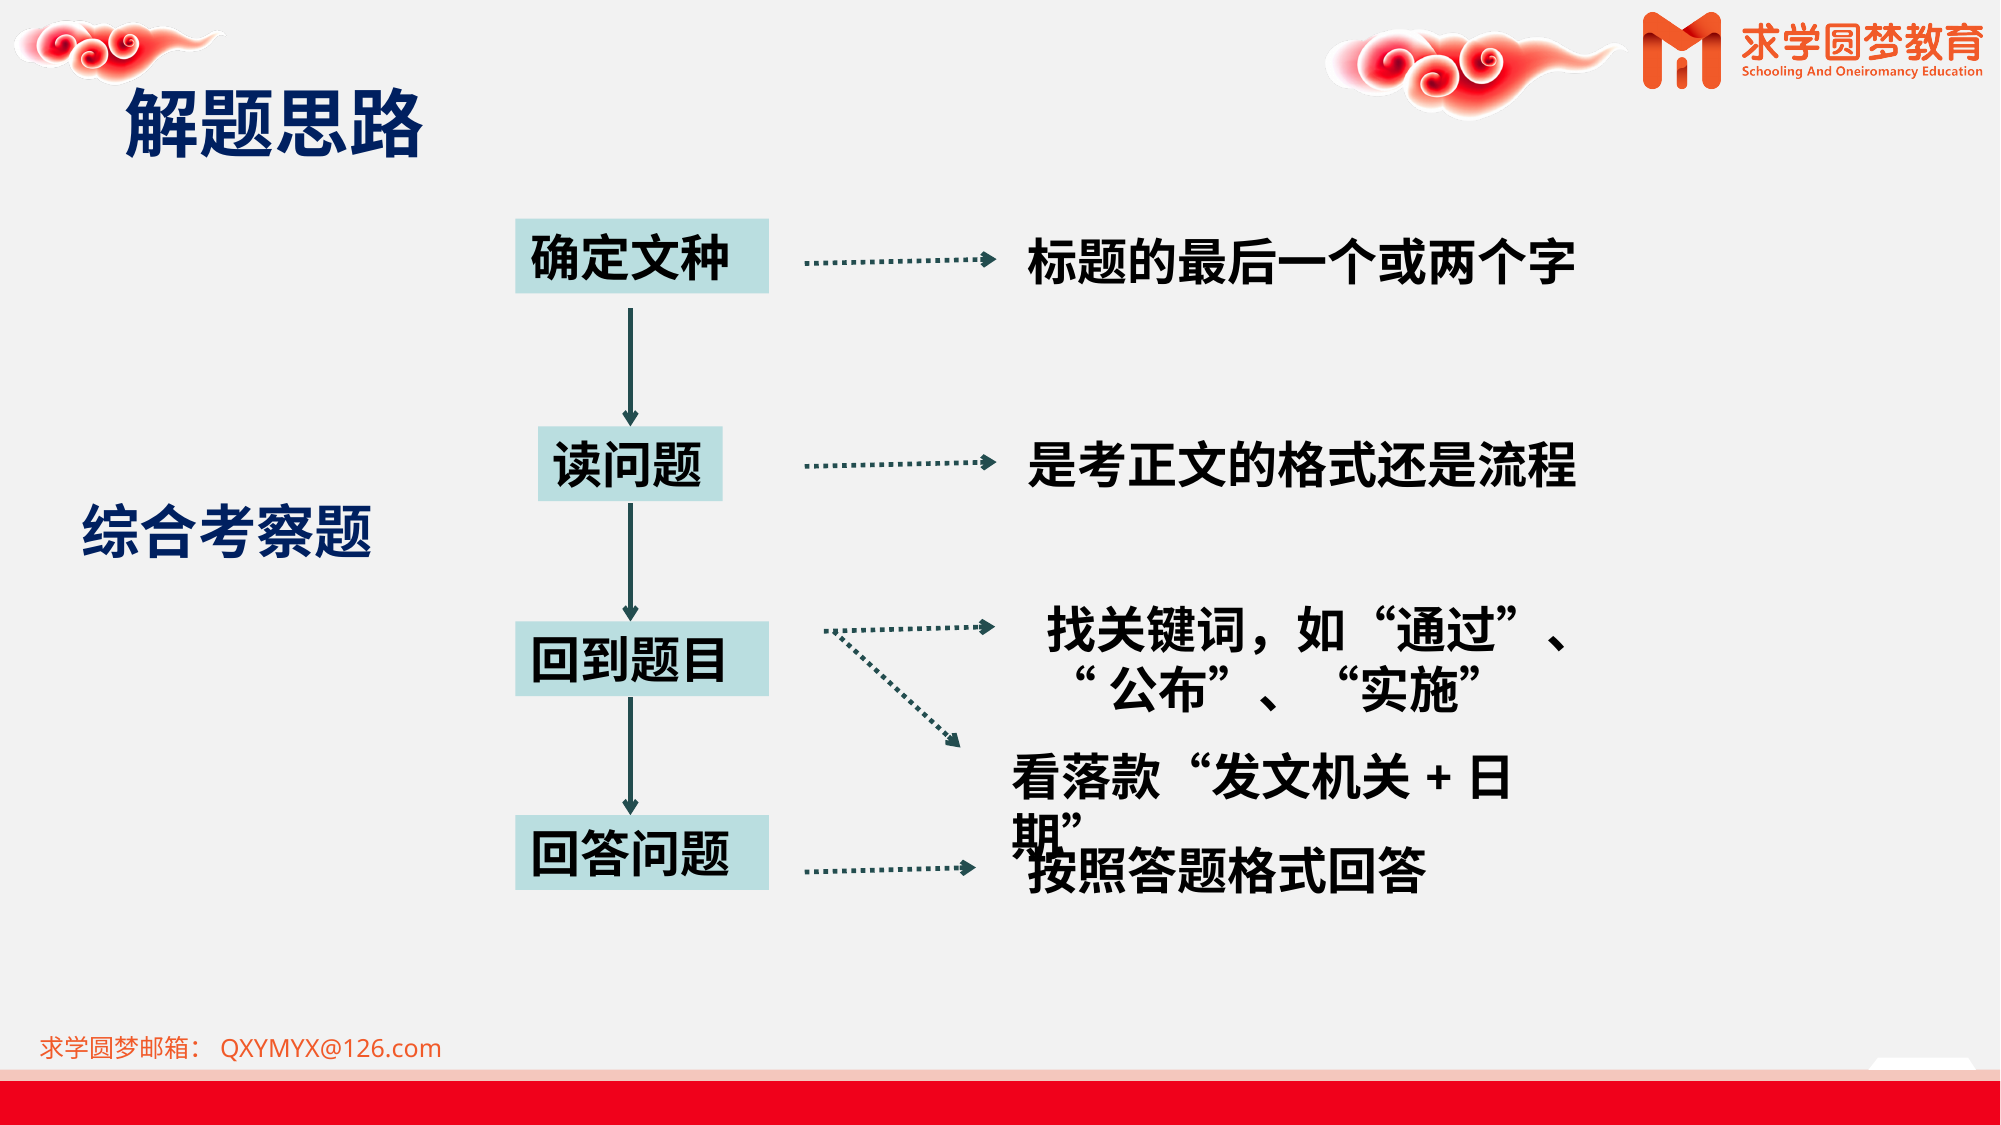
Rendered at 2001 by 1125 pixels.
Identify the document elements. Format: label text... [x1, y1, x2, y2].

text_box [804, 426, 1645, 502]
text_box 综合考察题 [66, 487, 434, 573]
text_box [804, 832, 1553, 908]
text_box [833, 631, 1629, 814]
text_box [804, 223, 1599, 299]
picture [0, 0, 248, 95]
text_box 回答问题 [515, 815, 769, 890]
picture [1304, 0, 2000, 134]
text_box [823, 591, 1572, 728]
title 解题思路 [104, 69, 444, 161]
text_box 回到题目 [515, 621, 769, 697]
text_box 读问题 [538, 426, 723, 502]
text_box 确定文种 [515, 218, 769, 294]
